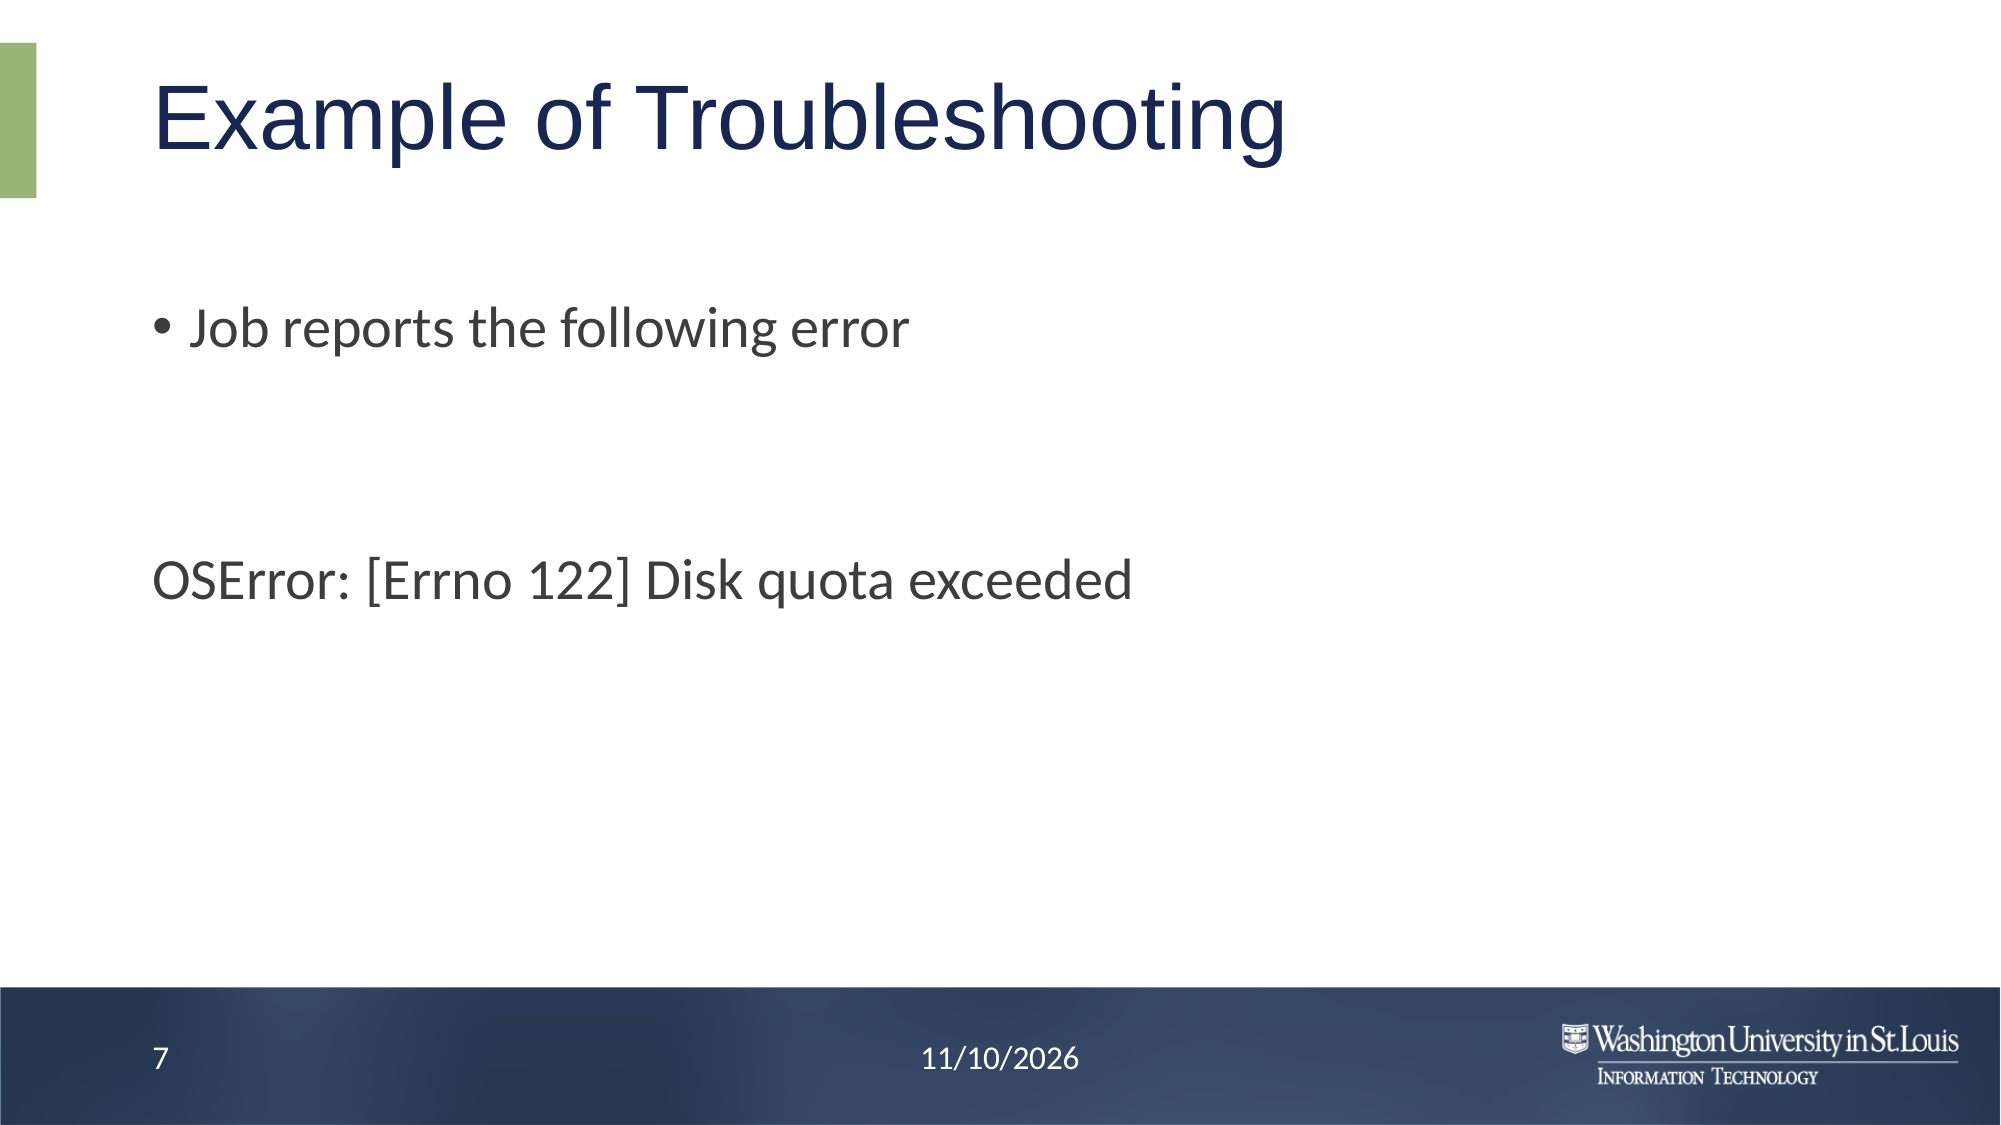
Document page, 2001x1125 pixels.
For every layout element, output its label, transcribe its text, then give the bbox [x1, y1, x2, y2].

list Job reports the following error OSError: [Errno 122] Disk quota exceeded [137, 289, 1863, 953]
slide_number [774, 1026, 1225, 1087]
picture [0, 0, 2001, 1125]
title Example of Troubleshooting [137, 43, 1863, 197]
slide_number 6 [137, 1026, 588, 1087]
